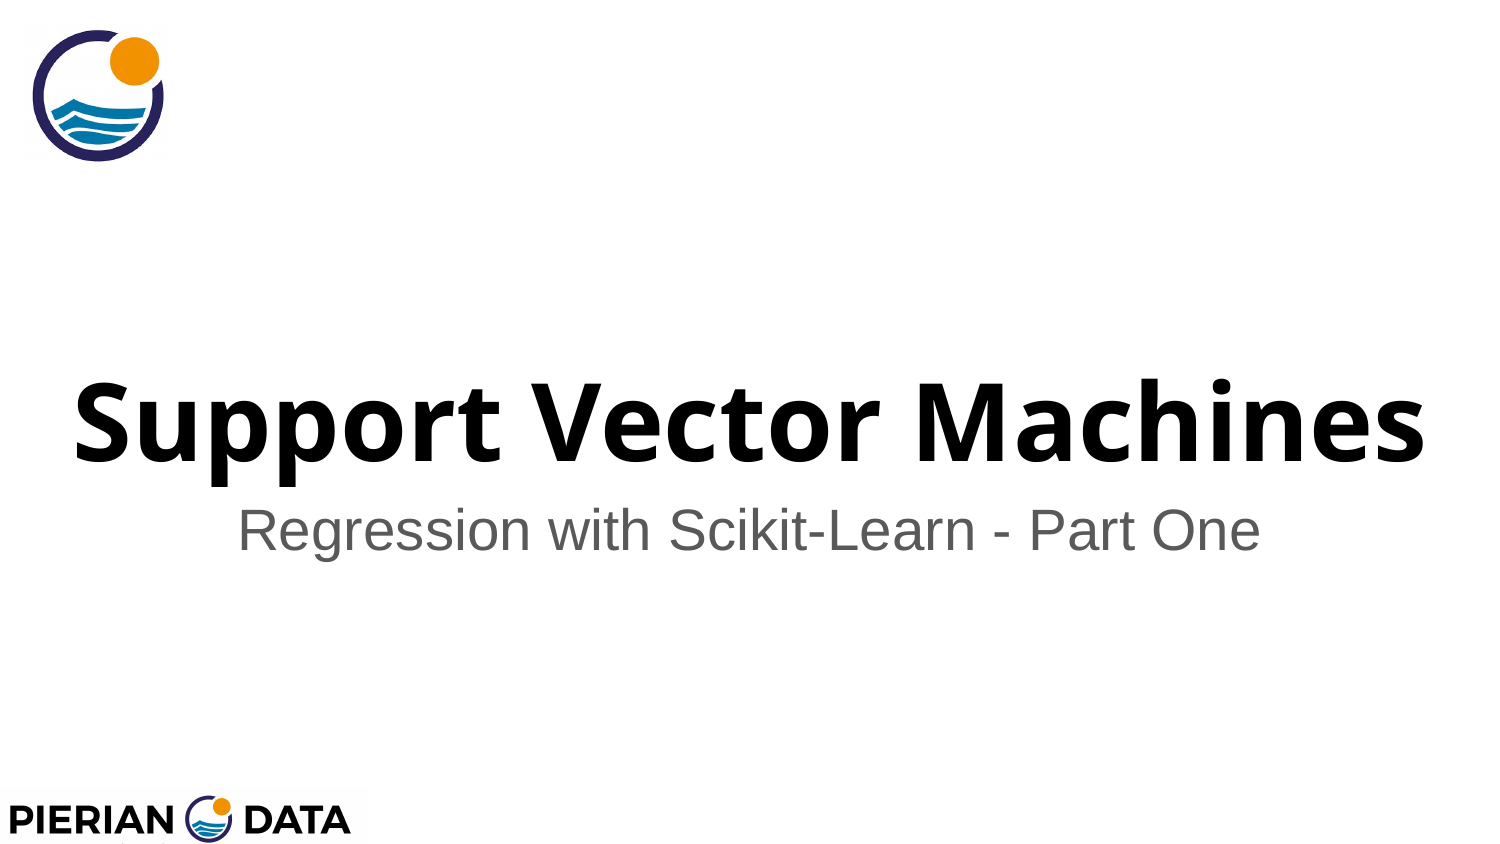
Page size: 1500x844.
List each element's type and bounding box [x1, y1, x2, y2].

subtitle [51, 477, 1449, 608]
title [51, 72, 1449, 477]
picture [0, 787, 368, 844]
picture [24, 24, 172, 167]
